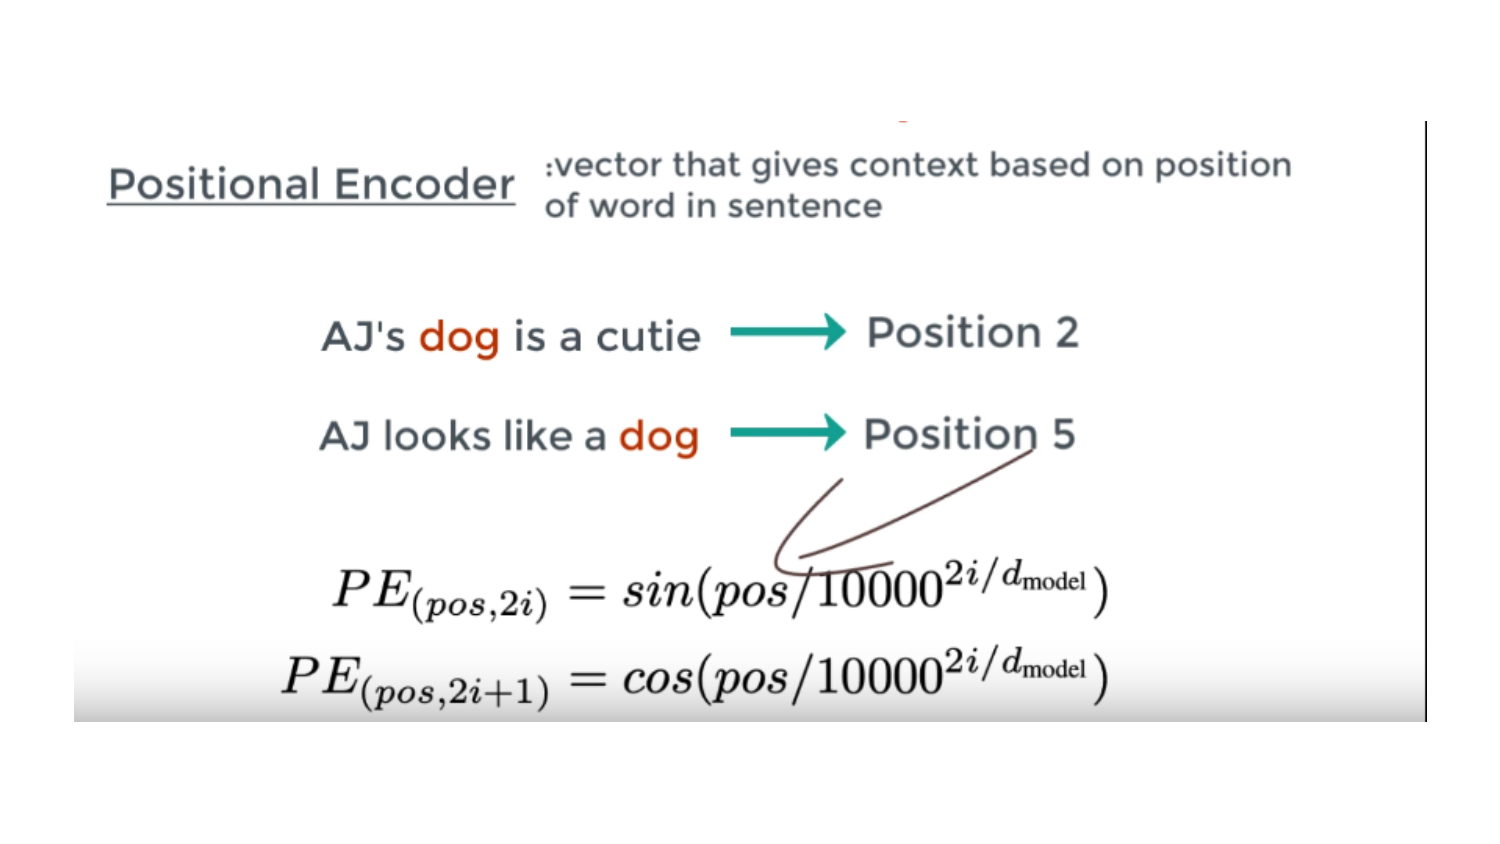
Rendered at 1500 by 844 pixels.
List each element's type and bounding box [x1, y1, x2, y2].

picture [74, 121, 1427, 723]
